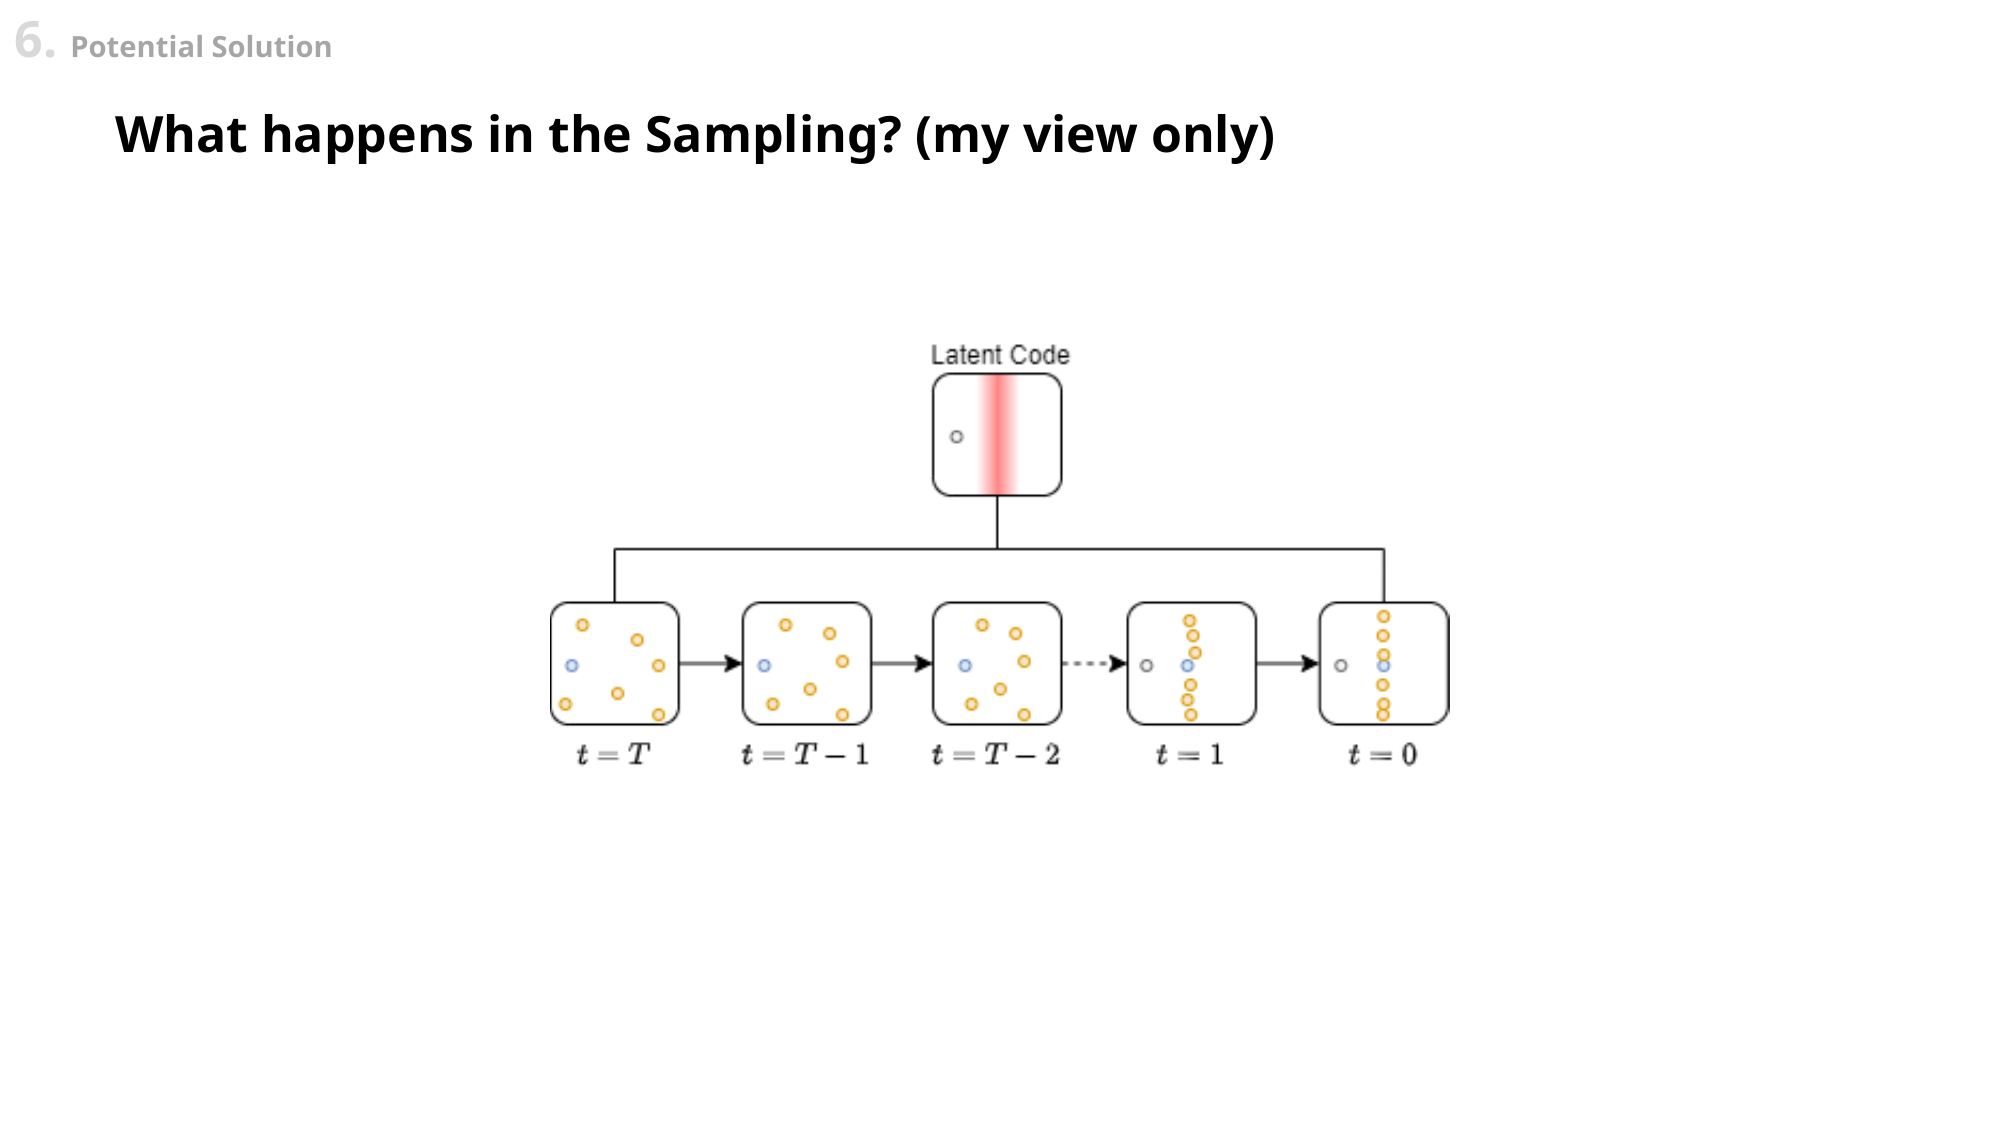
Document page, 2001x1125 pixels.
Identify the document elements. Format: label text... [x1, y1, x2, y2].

picture [550, 324, 1450, 801]
text_box 6. Potential Solution [0, 0, 1799, 75]
text_box What happens in the Sampling? (my view only) [100, 95, 1900, 171]
